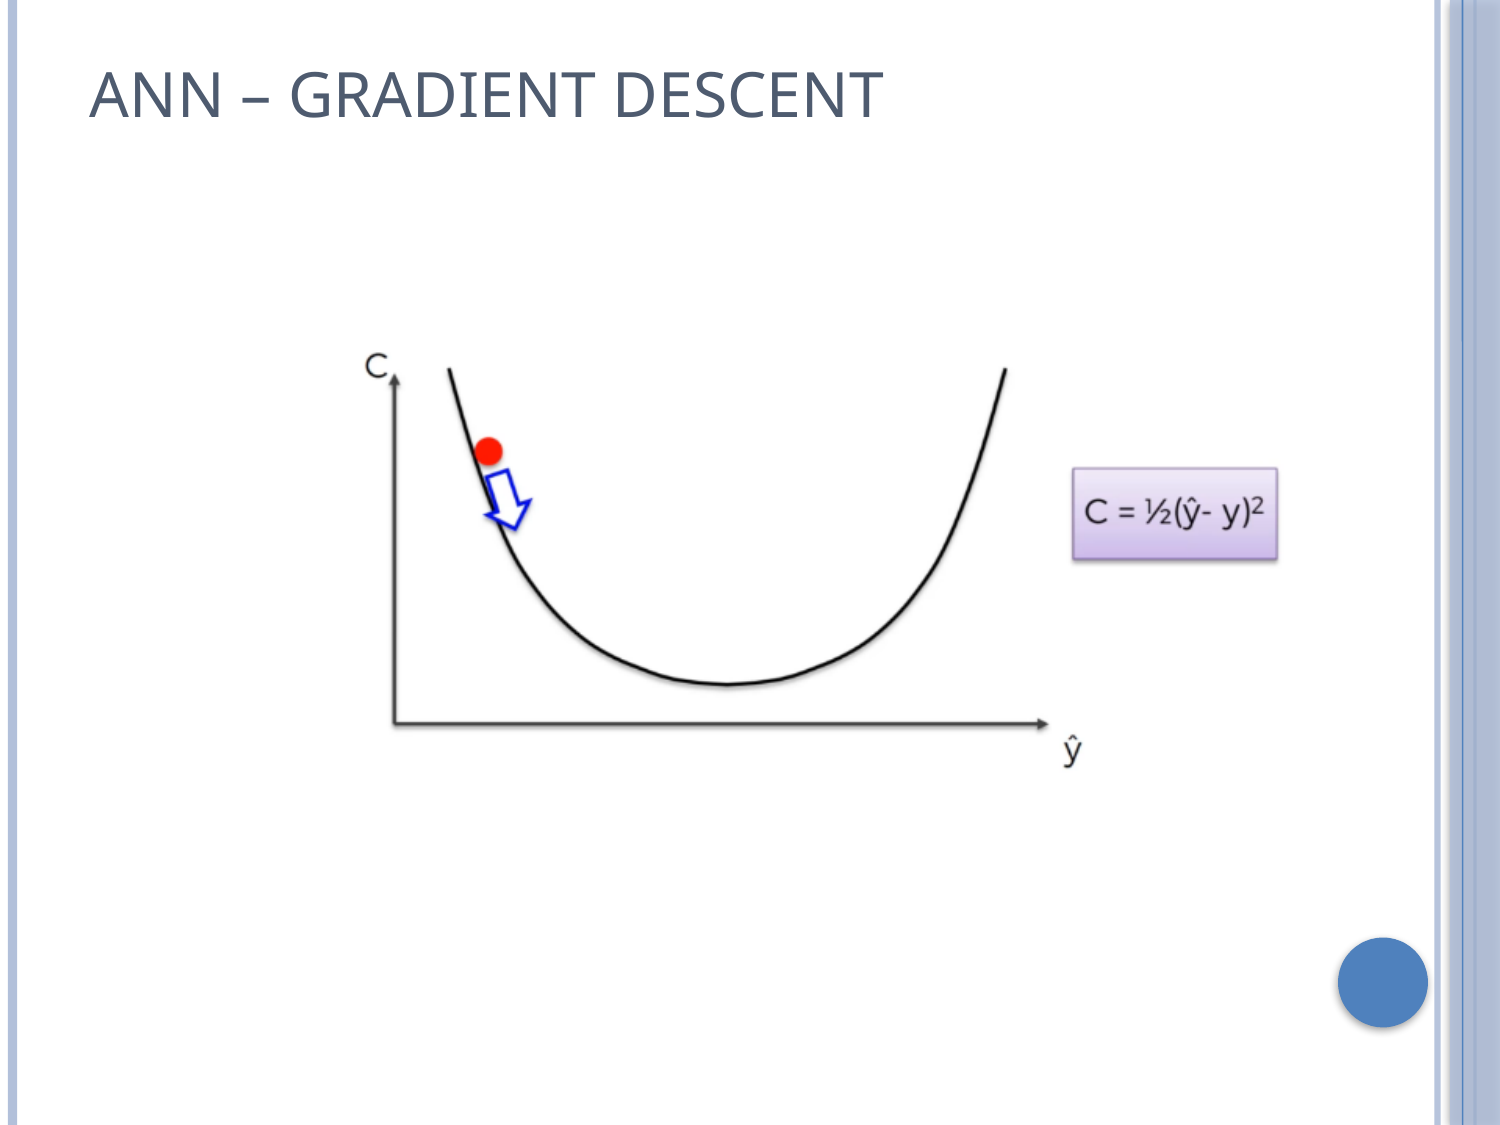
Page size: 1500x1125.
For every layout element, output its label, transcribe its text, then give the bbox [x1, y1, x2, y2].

picture [76, 276, 1424, 882]
text_box ANN – Gradient Descent [74, 45, 1300, 138]
